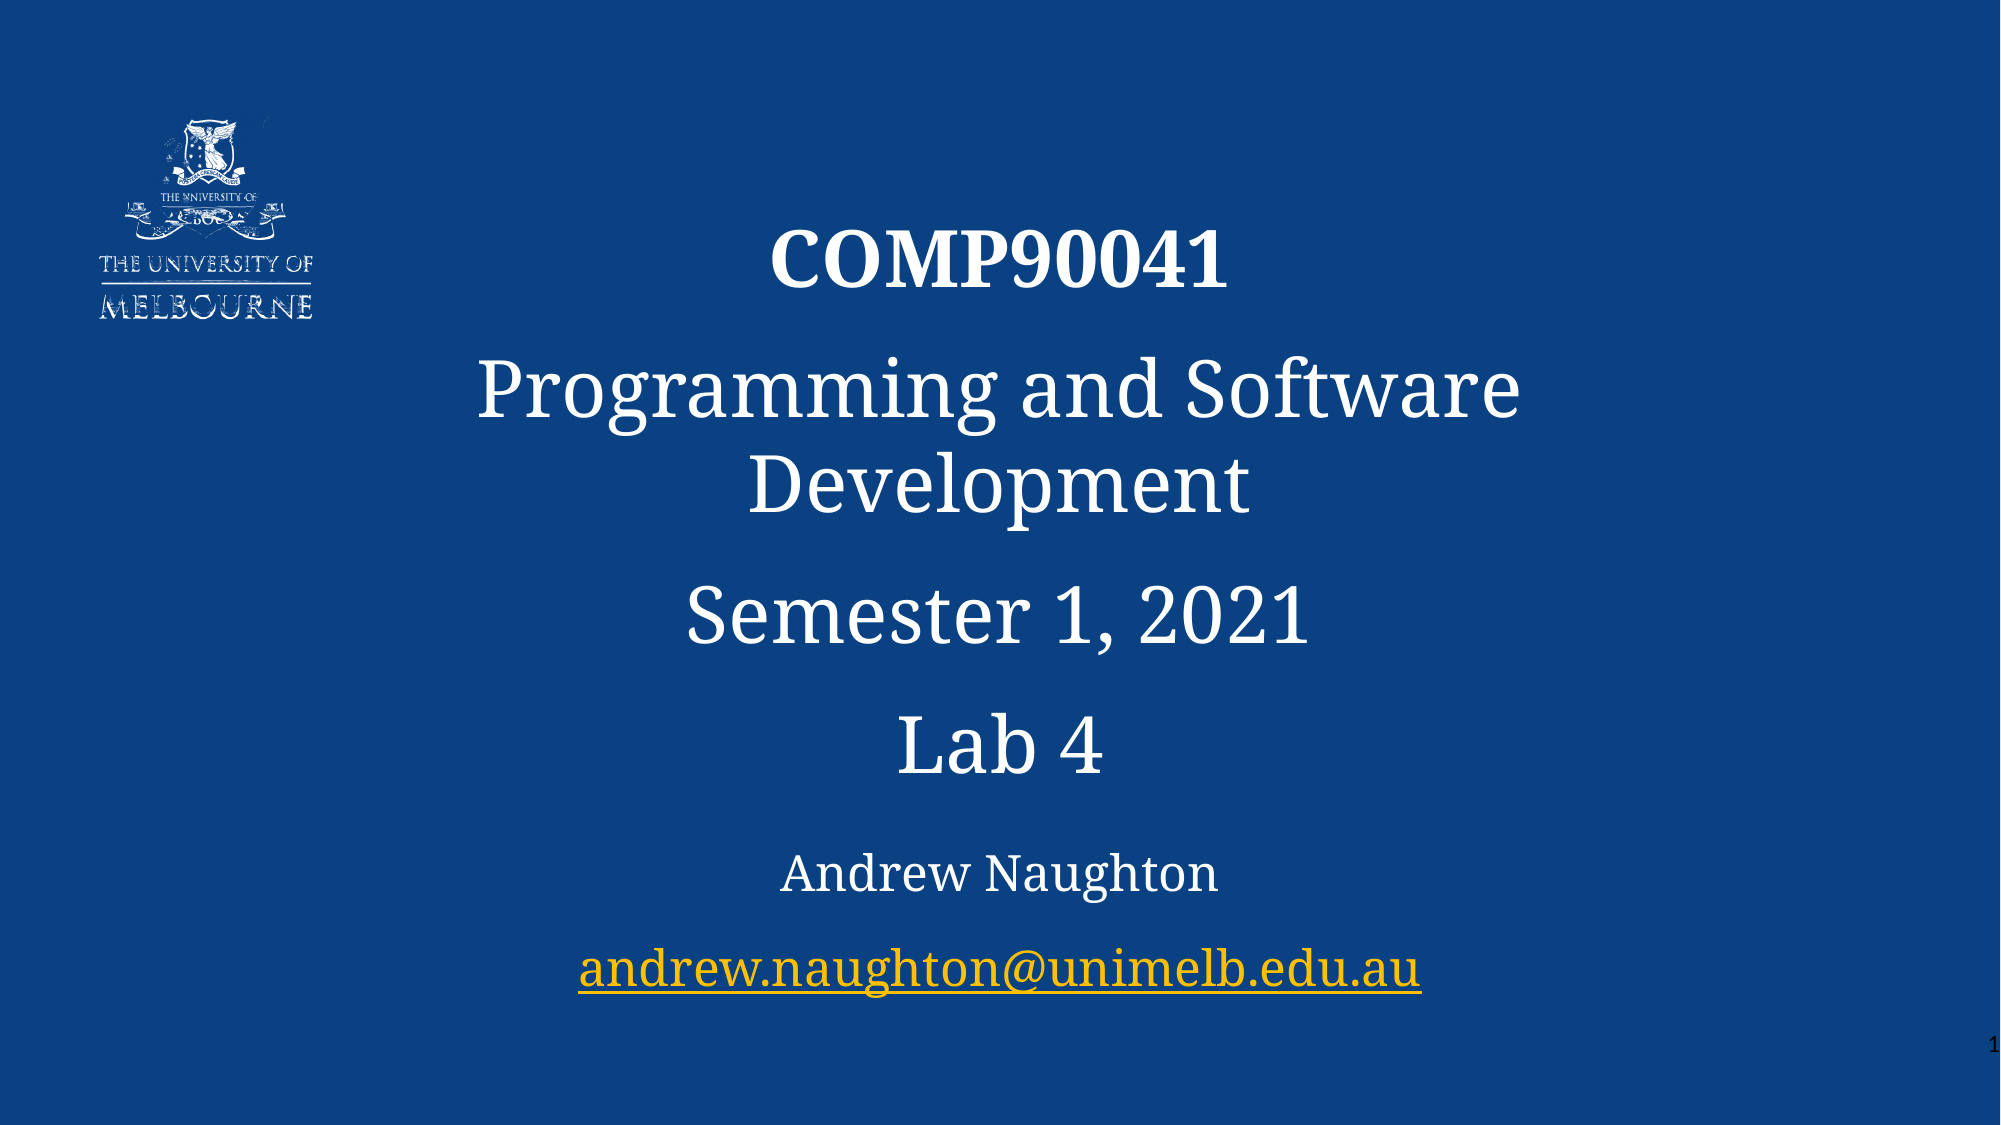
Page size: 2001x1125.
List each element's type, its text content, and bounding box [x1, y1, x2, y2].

text_box Andrew Naughton andrew.naughton@unimelb.edu.au [550, 826, 1450, 1013]
subtitle COMP90041 Programming and Software Development Semester 1, 2021 Lab 4 [250, 193, 1750, 689]
picture [69, 74, 342, 348]
slide_number 1 [1876, 1012, 2000, 1073]
